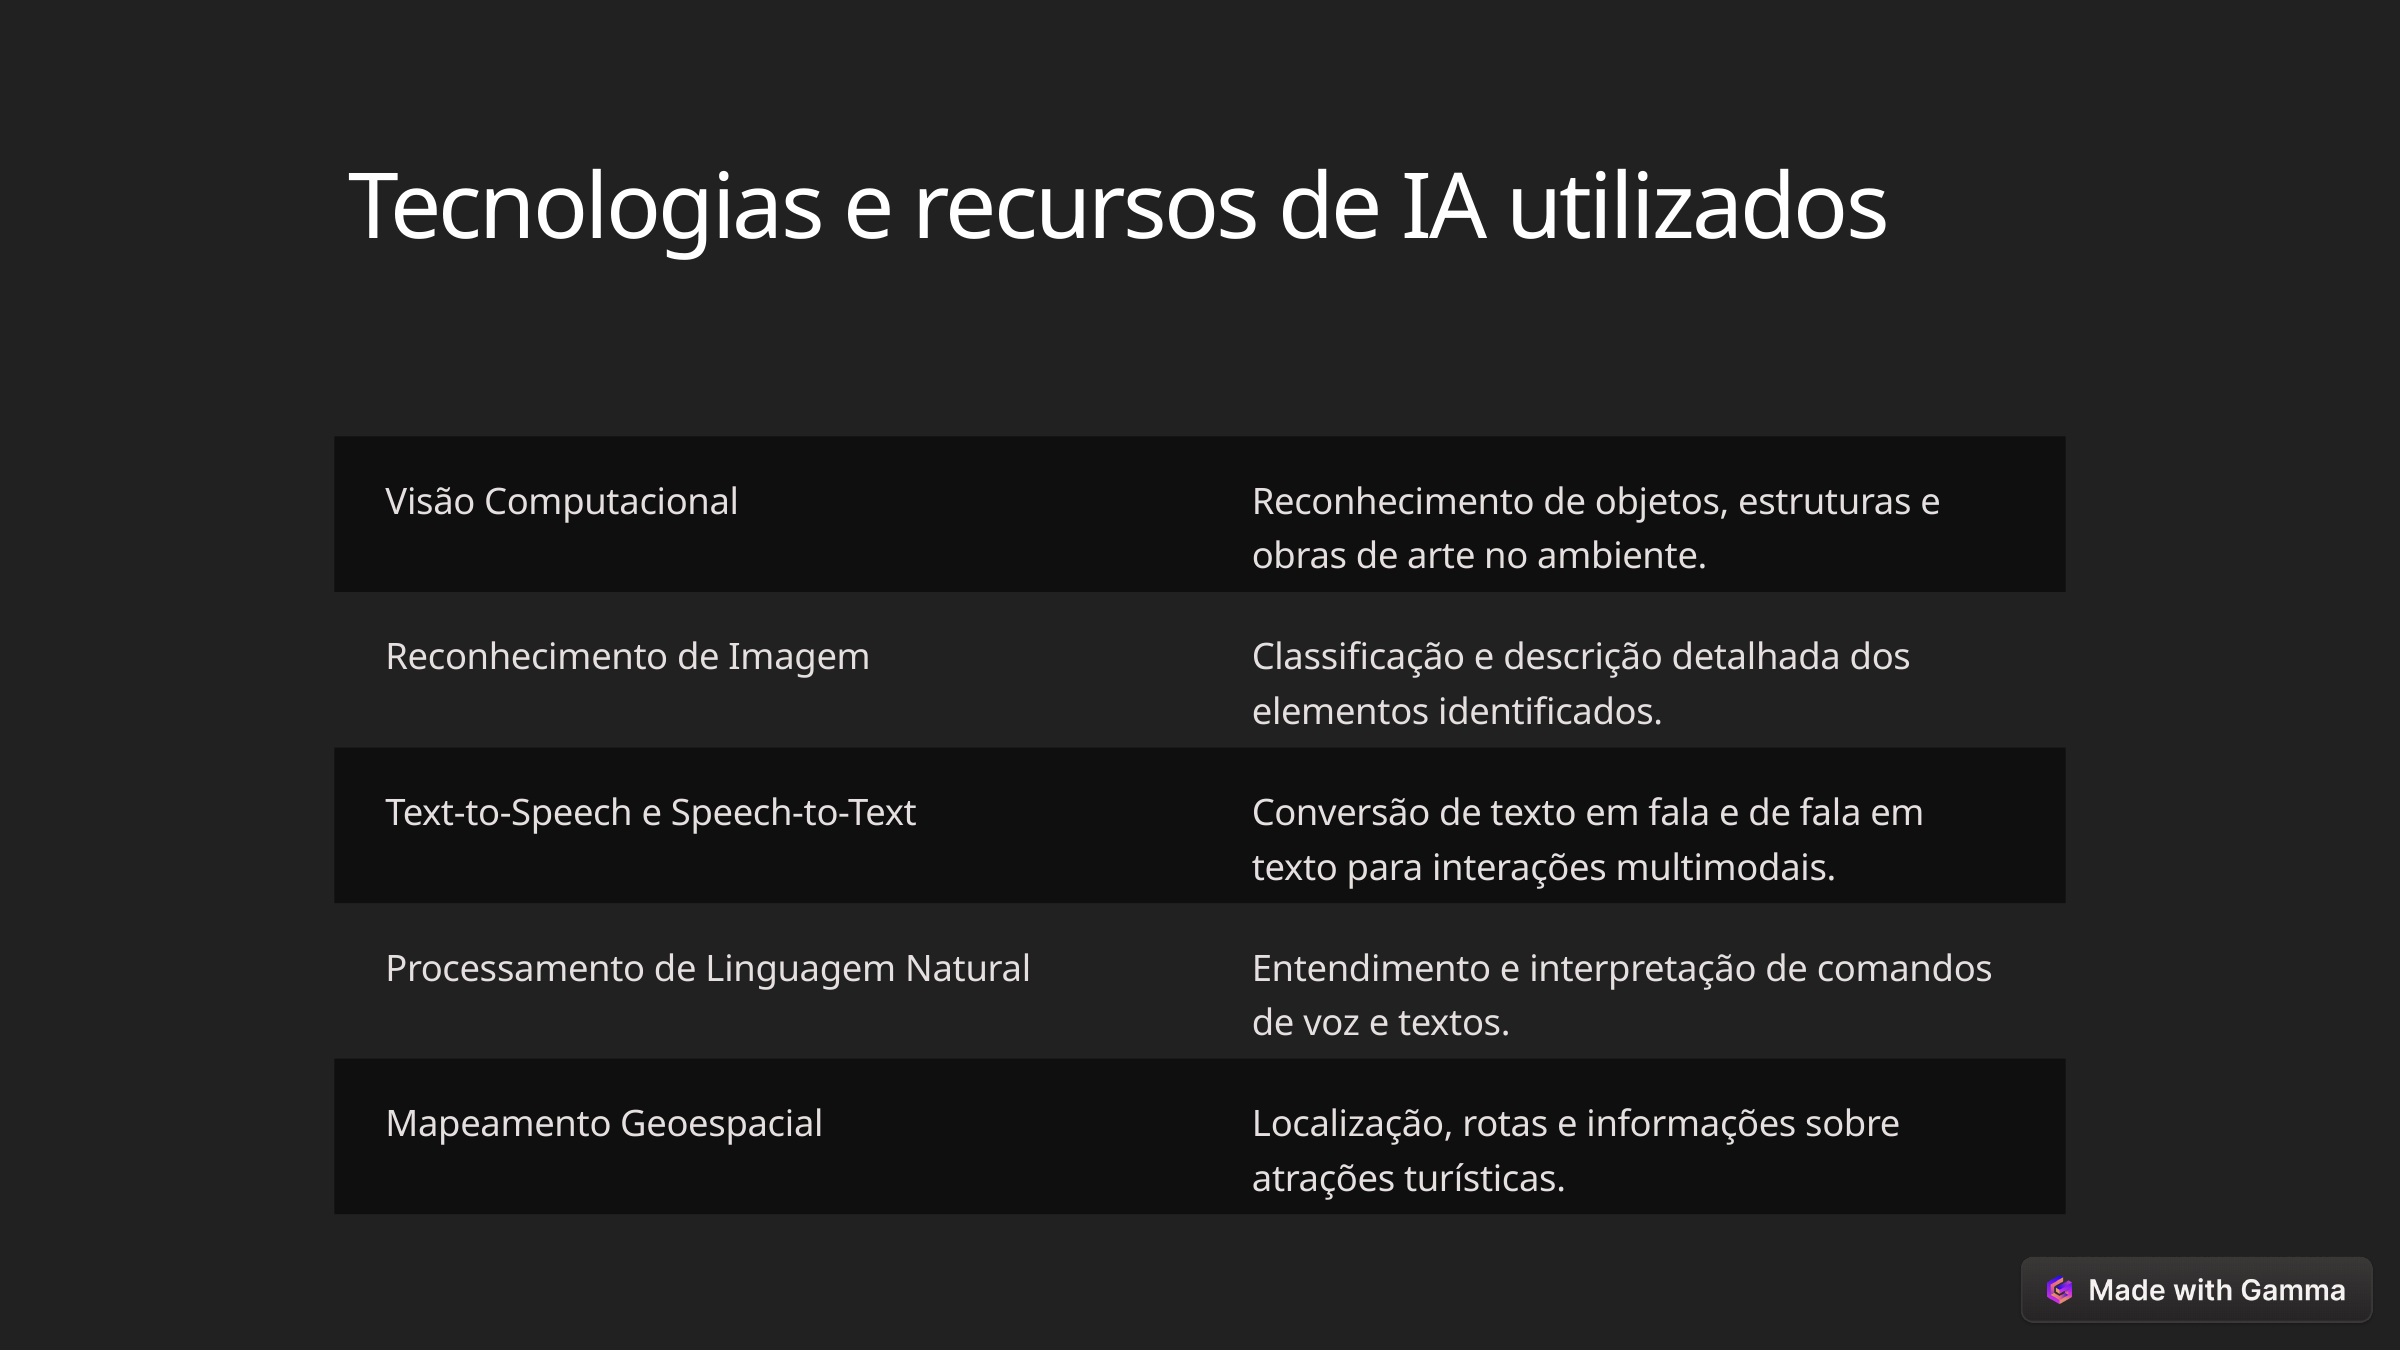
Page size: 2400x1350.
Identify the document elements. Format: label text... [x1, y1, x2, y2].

text_box Reconhecimento de Imagem [370, 615, 1163, 670]
text_box Mapeamento Geoespacial [370, 1081, 1163, 1137]
picture [2008, 1244, 2385, 1335]
text_box Processamento de Linguagem Natural [370, 926, 1163, 981]
text_box Tecnologias e recursos de IA utilizados [334, 135, 2066, 364]
text_box [334, 436, 2066, 592]
text_box Localização, rotas e informações sobre atrações turísticas. [1237, 1081, 2030, 1192]
text_box Visão Computacional [370, 459, 1163, 515]
text_box Conversão de texto em fala e de fala em texto para interações multimodais. [1237, 770, 2030, 880]
text_box Entendimento e interpretação de comandos de voz e textos. [1237, 926, 2030, 1036]
text_box [334, 1058, 2066, 1215]
text_box [334, 747, 2066, 904]
text_box [0, 0, 2400, 1350]
text_box Reconhecimento de objetos, estruturas e obras de arte no ambiente. [1237, 459, 2030, 569]
text_box Text-to-Speech e Speech-to-Text [370, 770, 1163, 826]
text_box Classificação e descrição detalhada dos elementos identificados. [1237, 615, 2030, 725]
